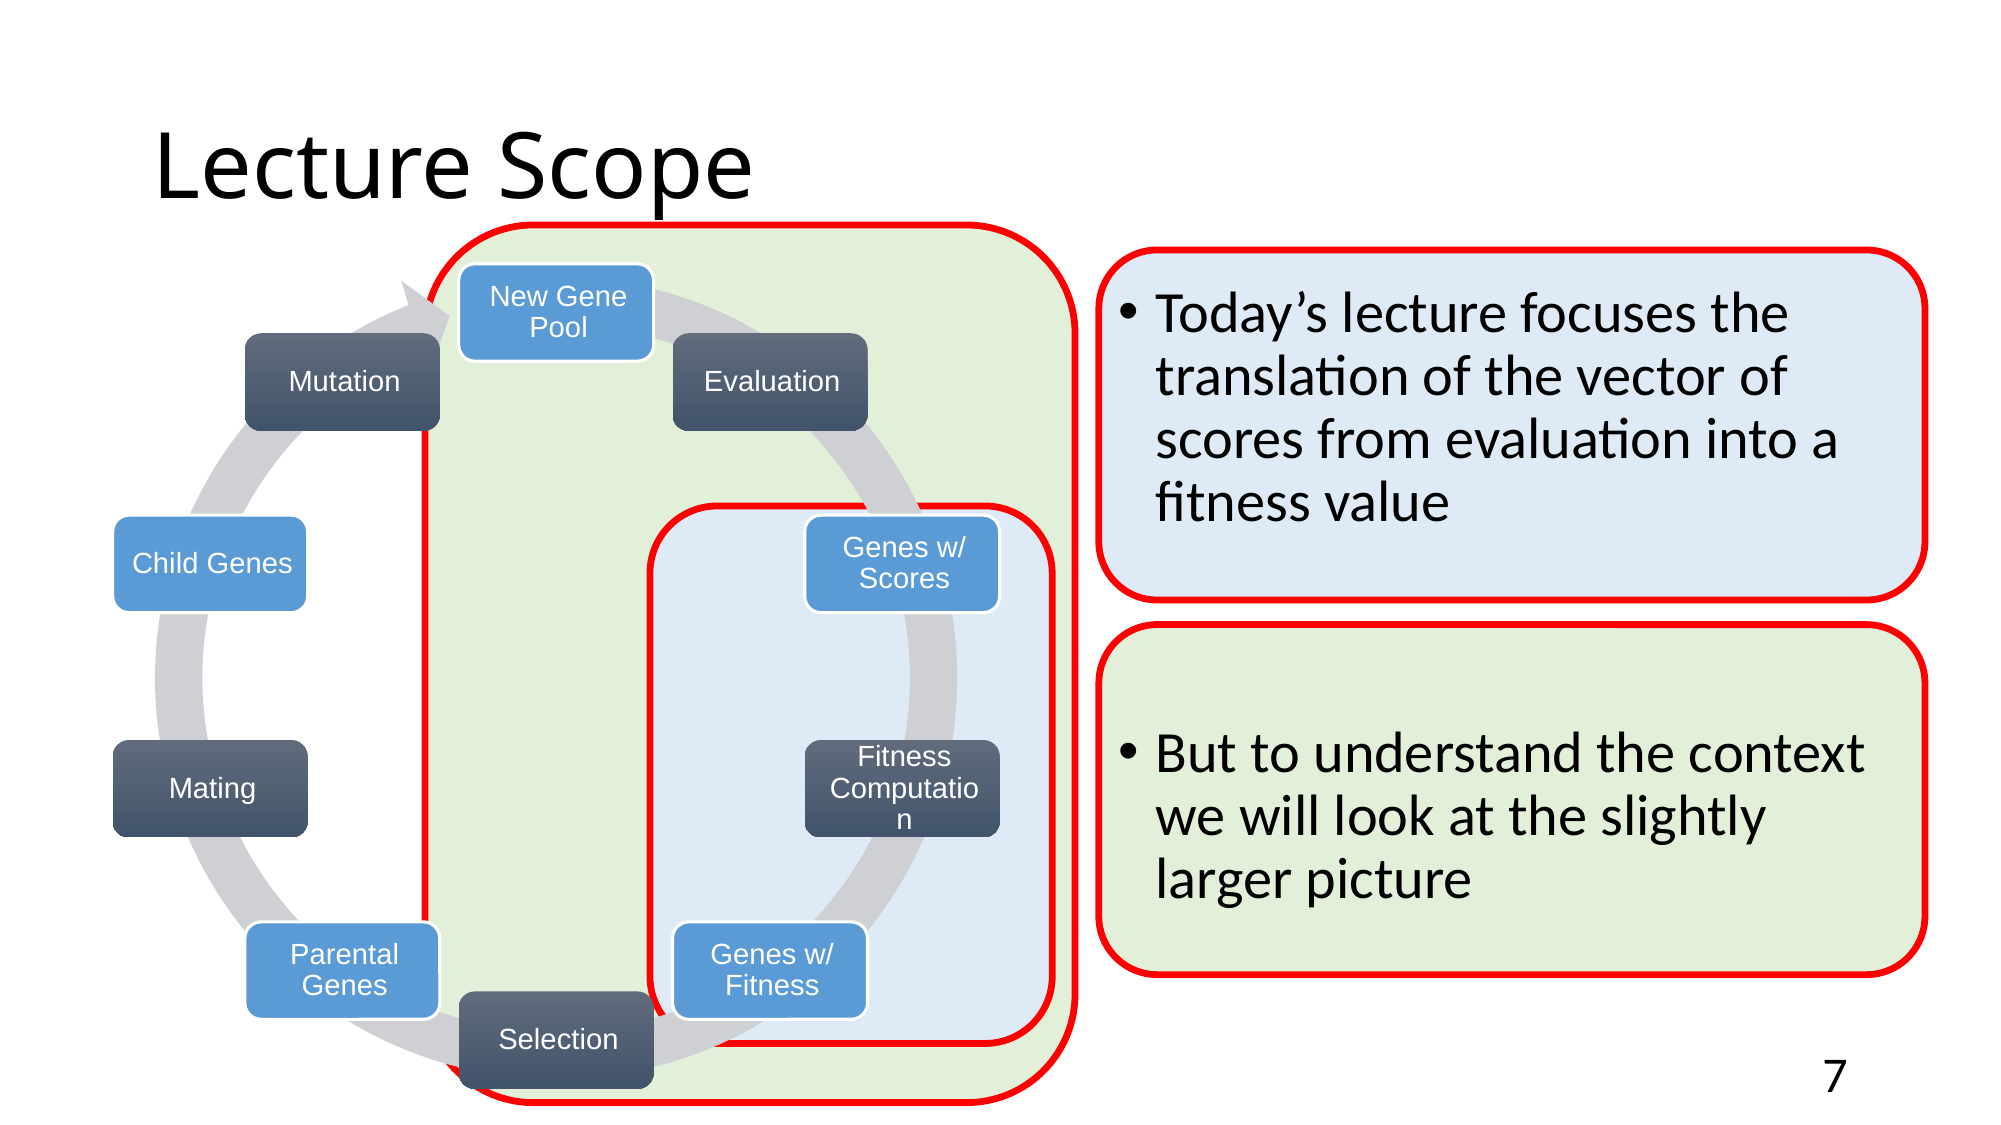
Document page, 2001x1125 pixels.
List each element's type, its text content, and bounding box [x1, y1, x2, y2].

slide_number 7 [1412, 1042, 1863, 1103]
text_box [1863, 248, 1916, 274]
list Today’s lecture focuses the translation of the vector of scores from evaluation into a fitness value But to understand the context we will look at the slightly larger picture [1103, 274, 1925, 1046]
text_box [1000, 278, 1077, 1099]
text_box [1097, 284, 1103, 567]
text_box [112, 249, 1000, 1103]
text_box [1097, 658, 1103, 941]
title Lecture Scope [137, 59, 1863, 278]
text_box [1000, 506, 1054, 1043]
